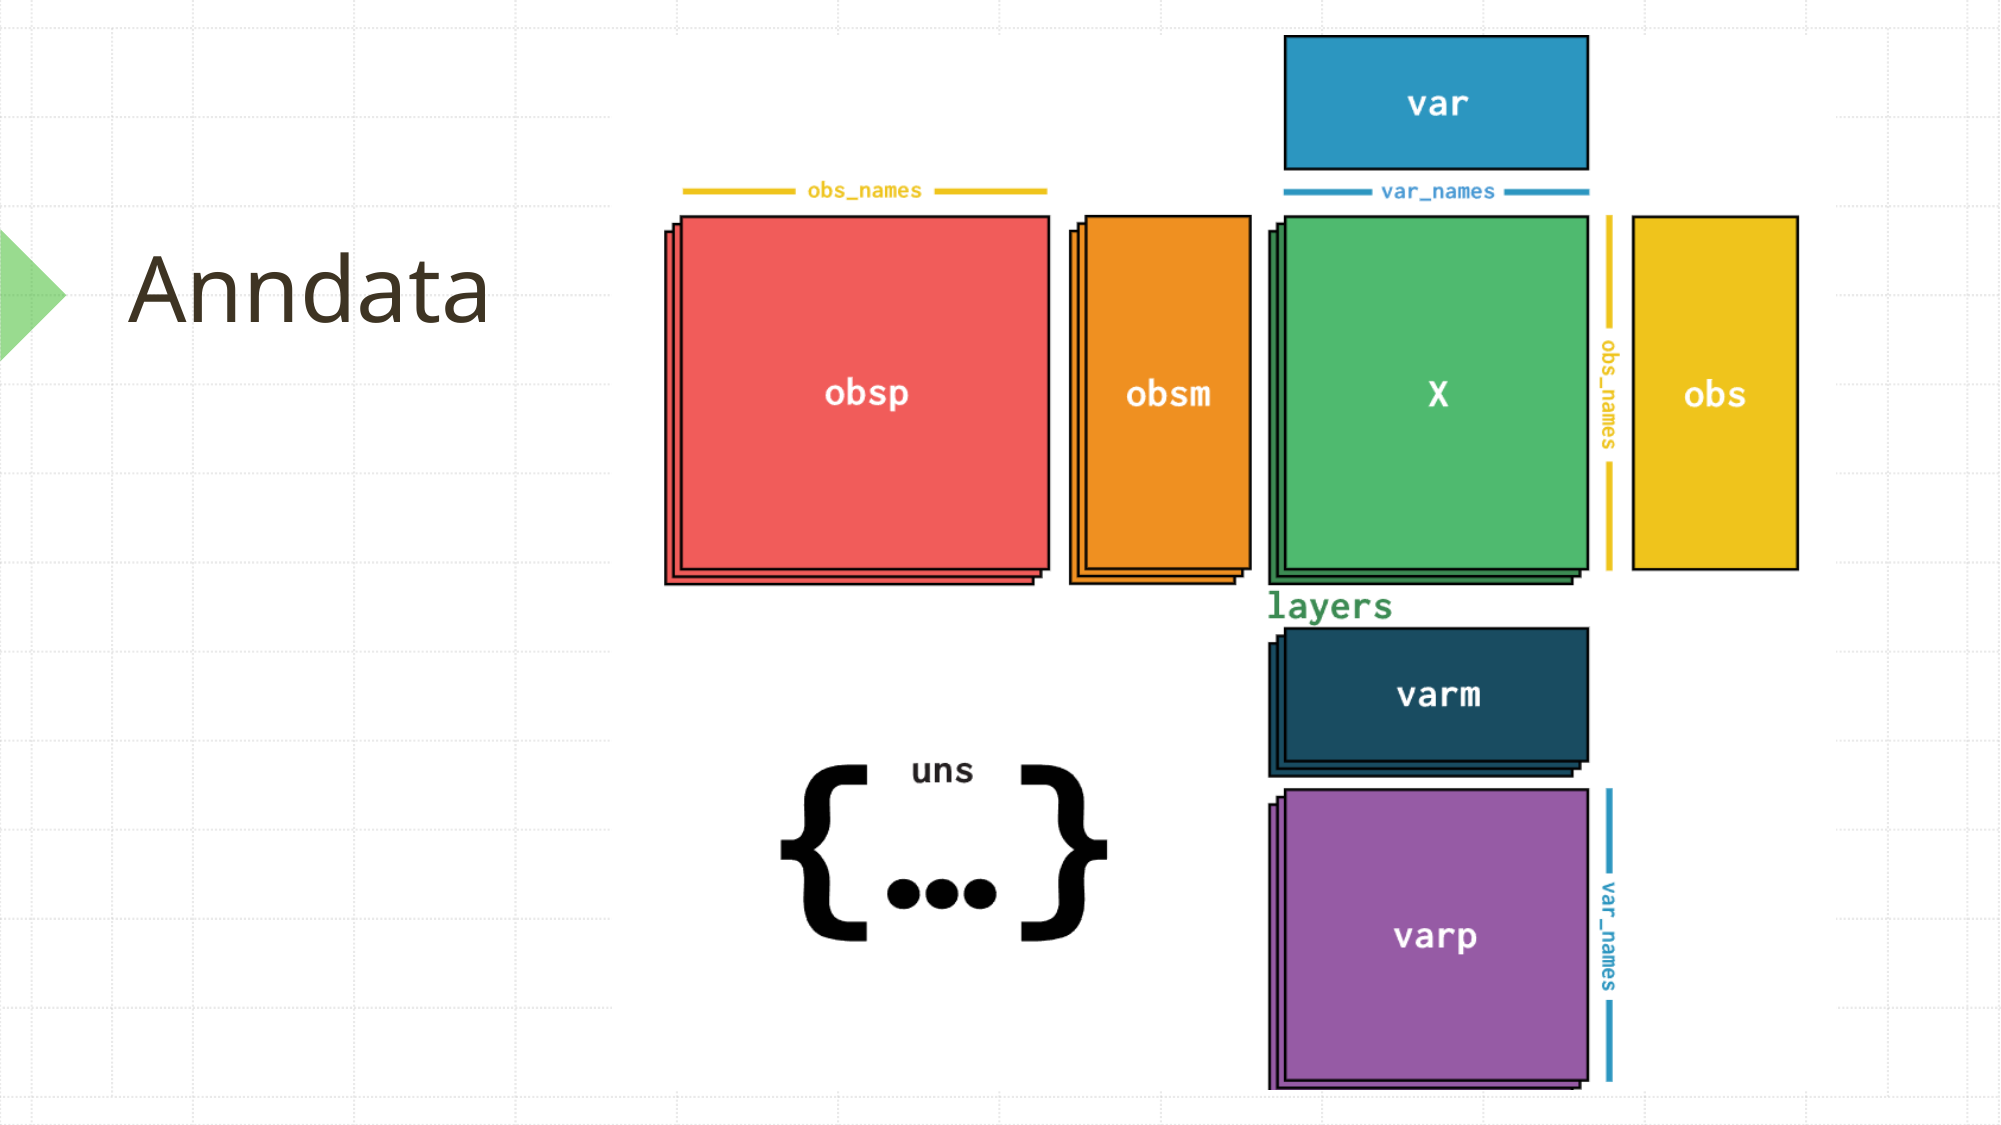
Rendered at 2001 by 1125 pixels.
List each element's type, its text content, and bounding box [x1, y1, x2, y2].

title Anndata [113, 118, 612, 349]
picture [612, 35, 1836, 1090]
